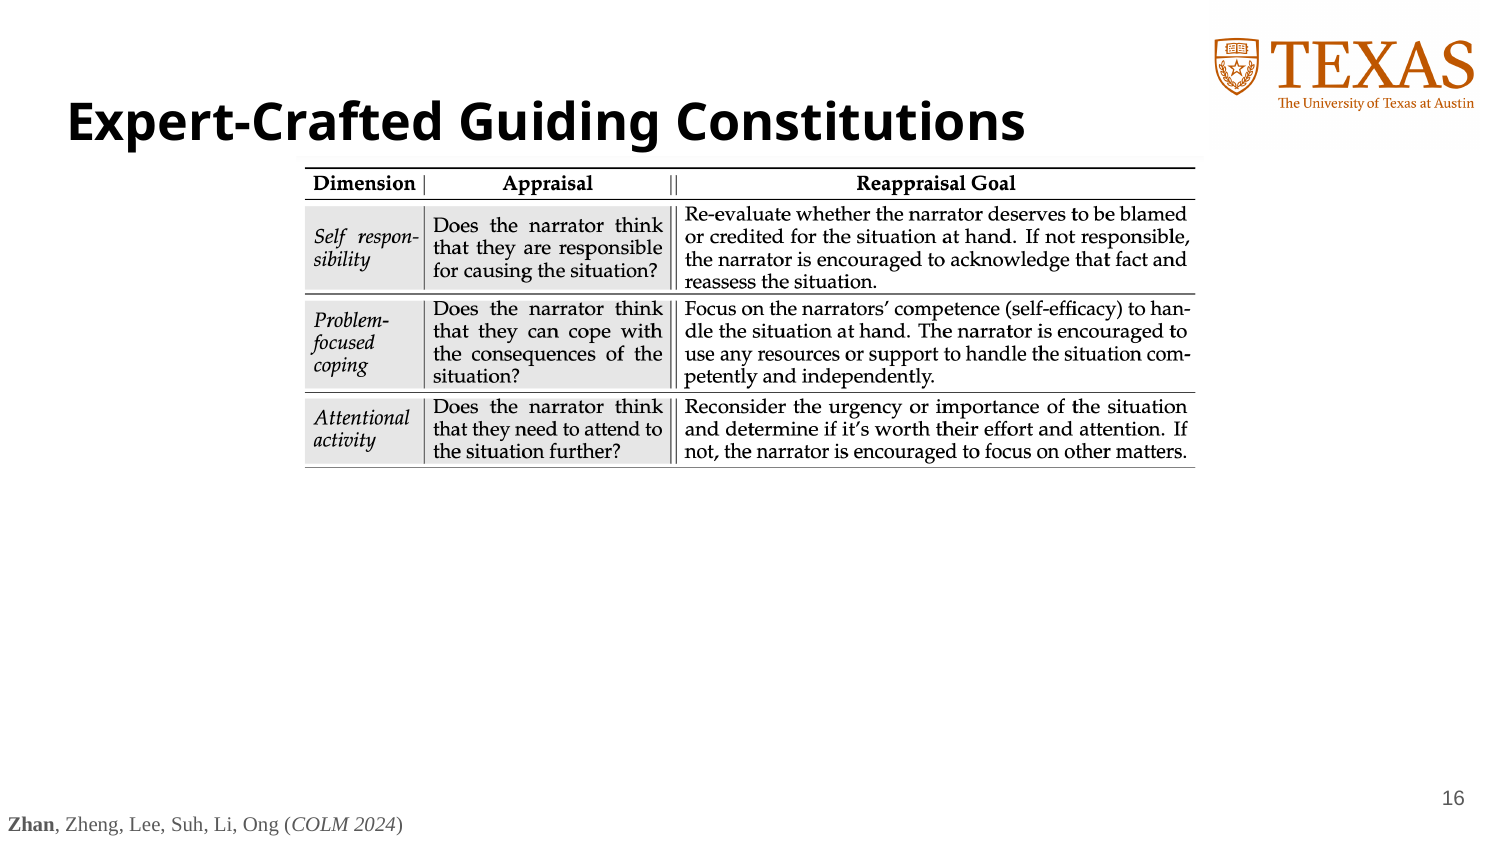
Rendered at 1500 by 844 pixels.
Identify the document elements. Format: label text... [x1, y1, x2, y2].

title Expert-Crafted Guiding Constitutions [51, 72, 1449, 167]
slide_number 16 [1389, 764, 1480, 830]
picture [1209, 0, 1480, 150]
text_box Zhan, Zheng, Lee, Suh, Li, Ong (COLM 2024) [0, 803, 425, 844]
picture [296, 155, 1204, 468]
